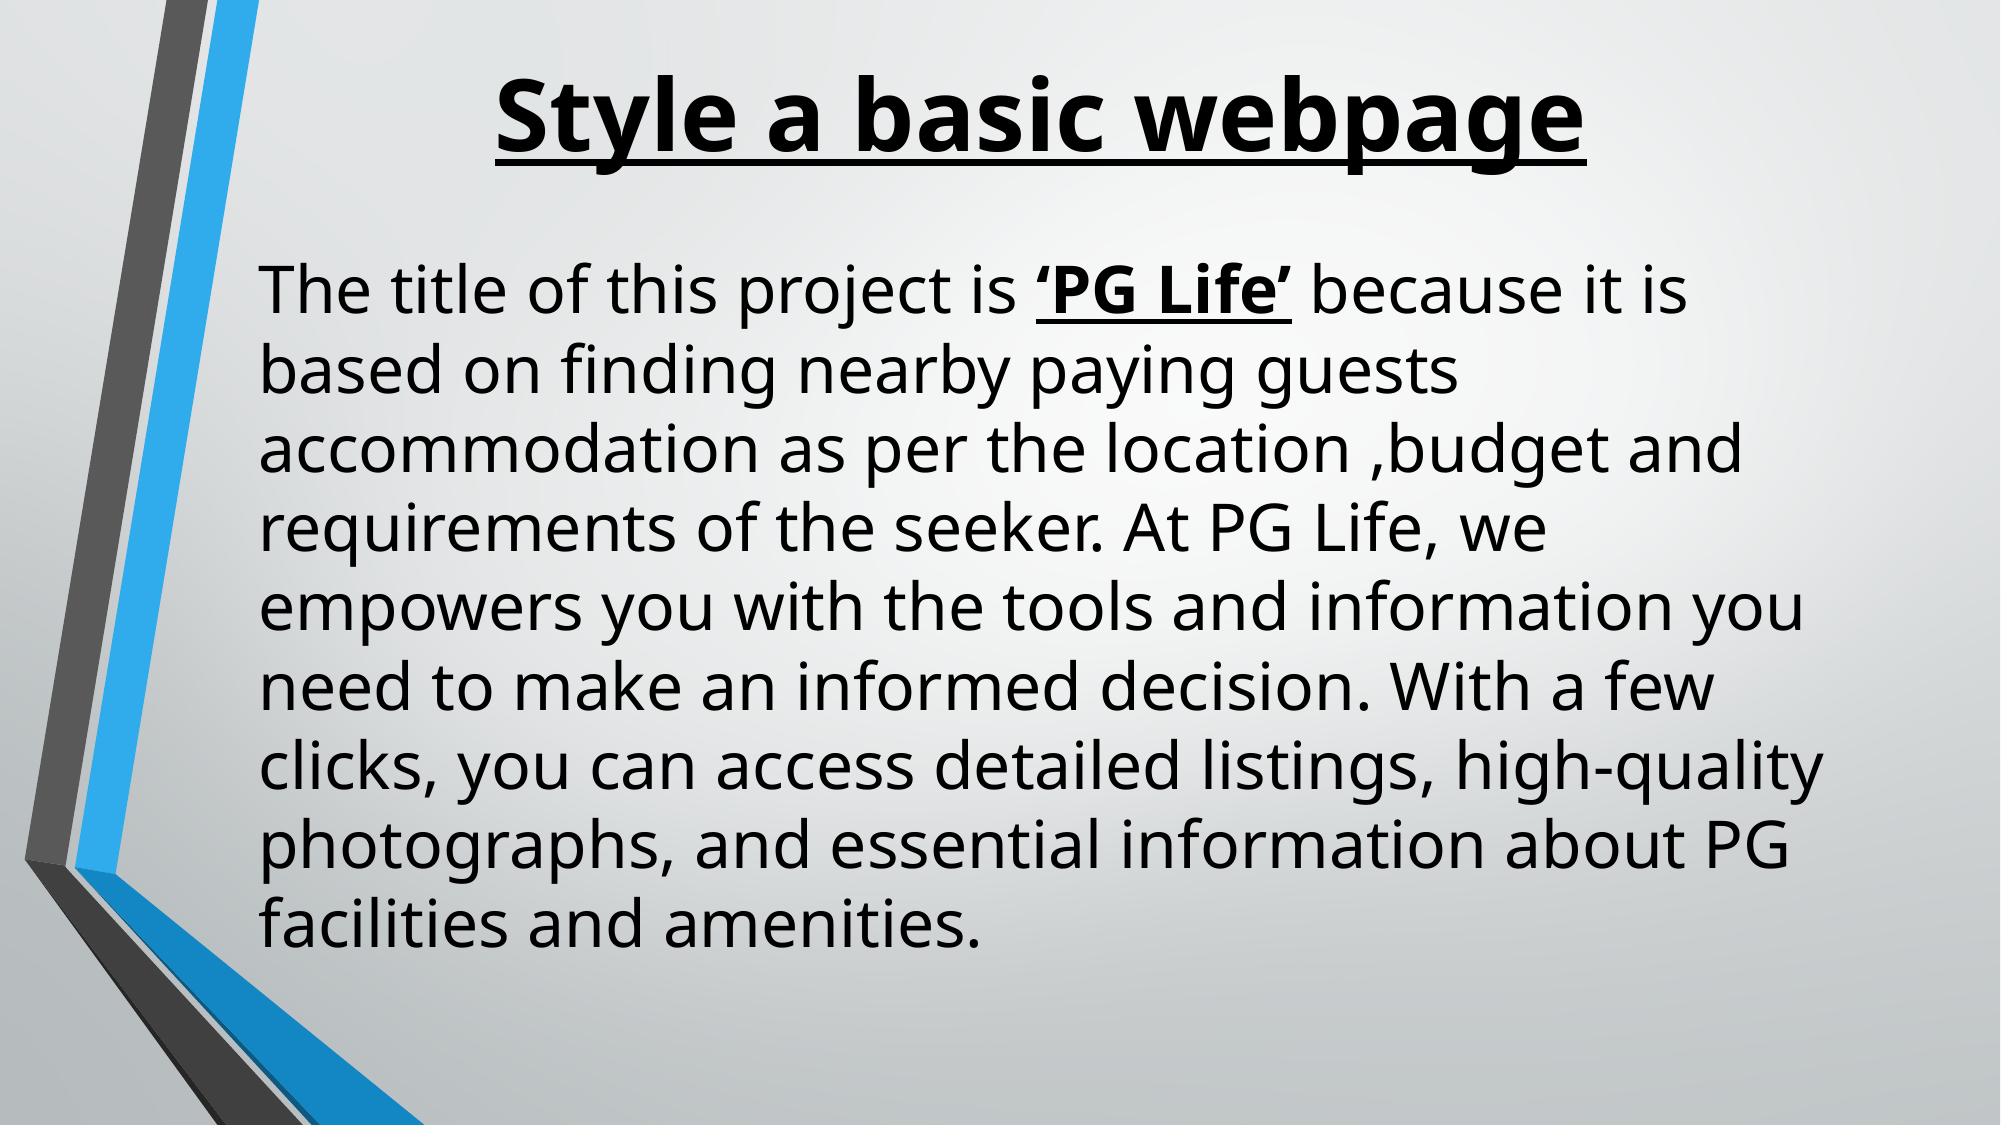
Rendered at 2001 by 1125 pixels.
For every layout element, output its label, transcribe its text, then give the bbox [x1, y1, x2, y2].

title Style a basic webpage [219, 39, 1863, 183]
list The title of this project is ‘PG Life’ because it is based on finding nearby paying guests accommodation as per the location ,budget and requirements of the seeker. At PG Life, we empowers you with the tools and information you need to make an informed decision. With a few clicks, you can access detailed listings, high-quality photographs, and essential information about PG facilities and amenities. [243, 239, 1887, 970]
